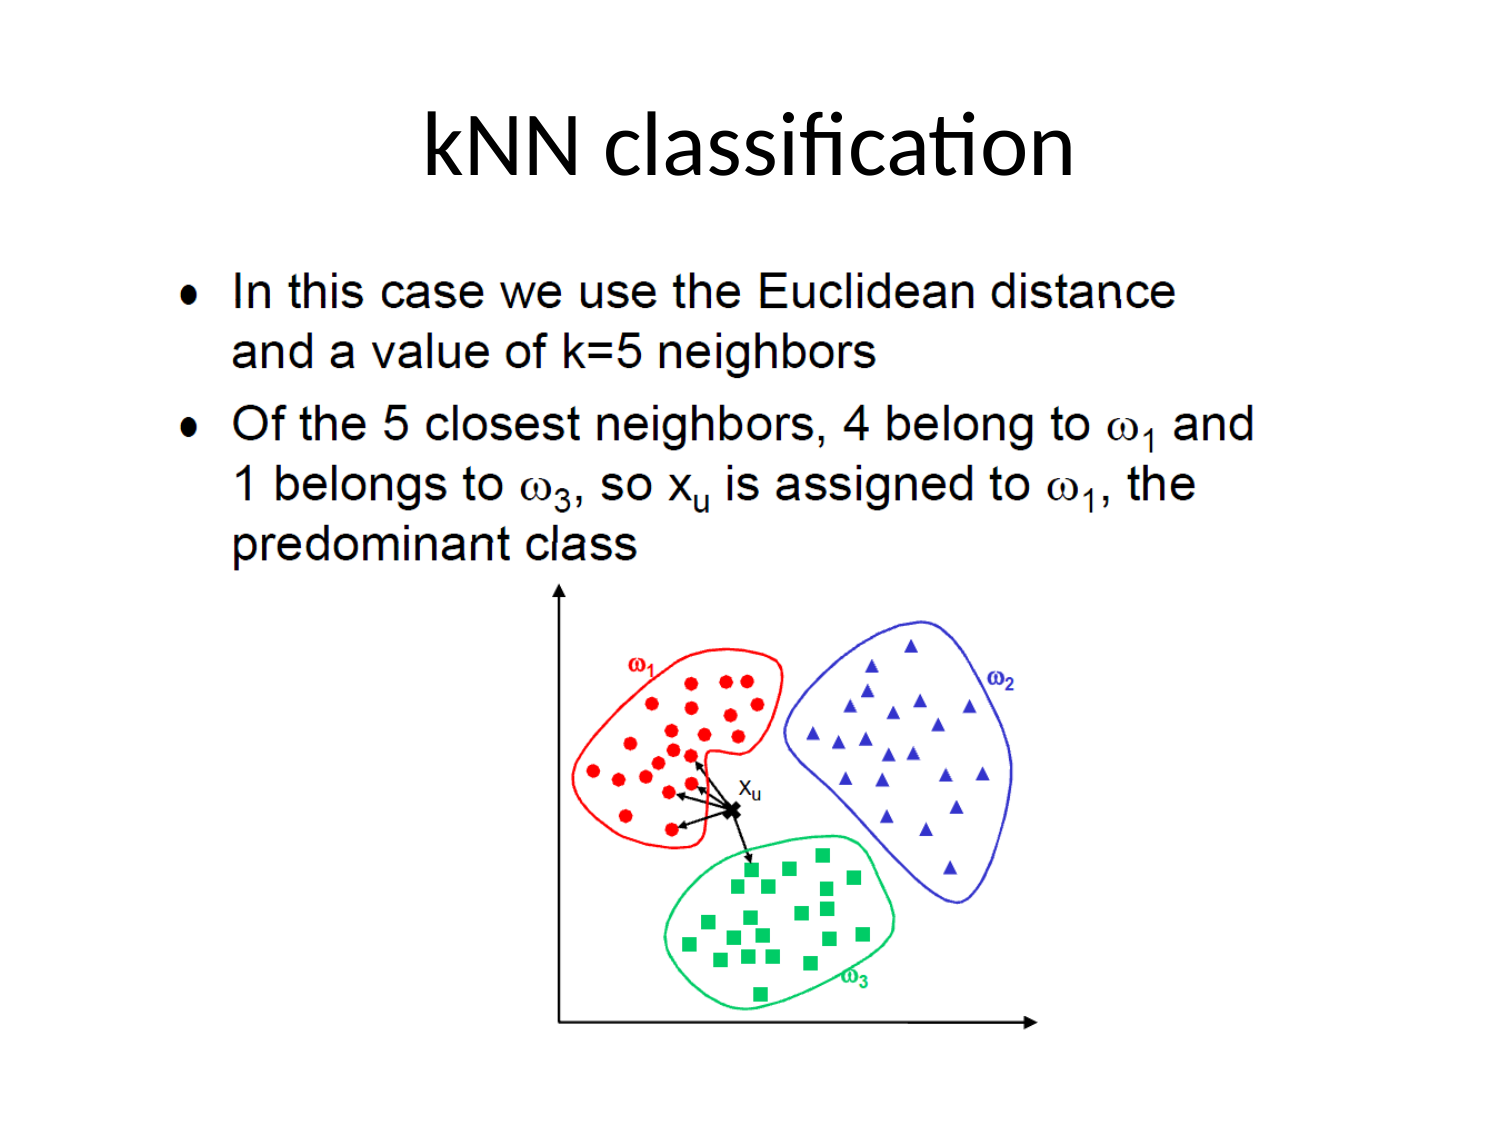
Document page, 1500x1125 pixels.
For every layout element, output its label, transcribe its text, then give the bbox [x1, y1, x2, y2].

picture [170, 266, 1260, 1036]
title kNN classification [75, 45, 1425, 233]
